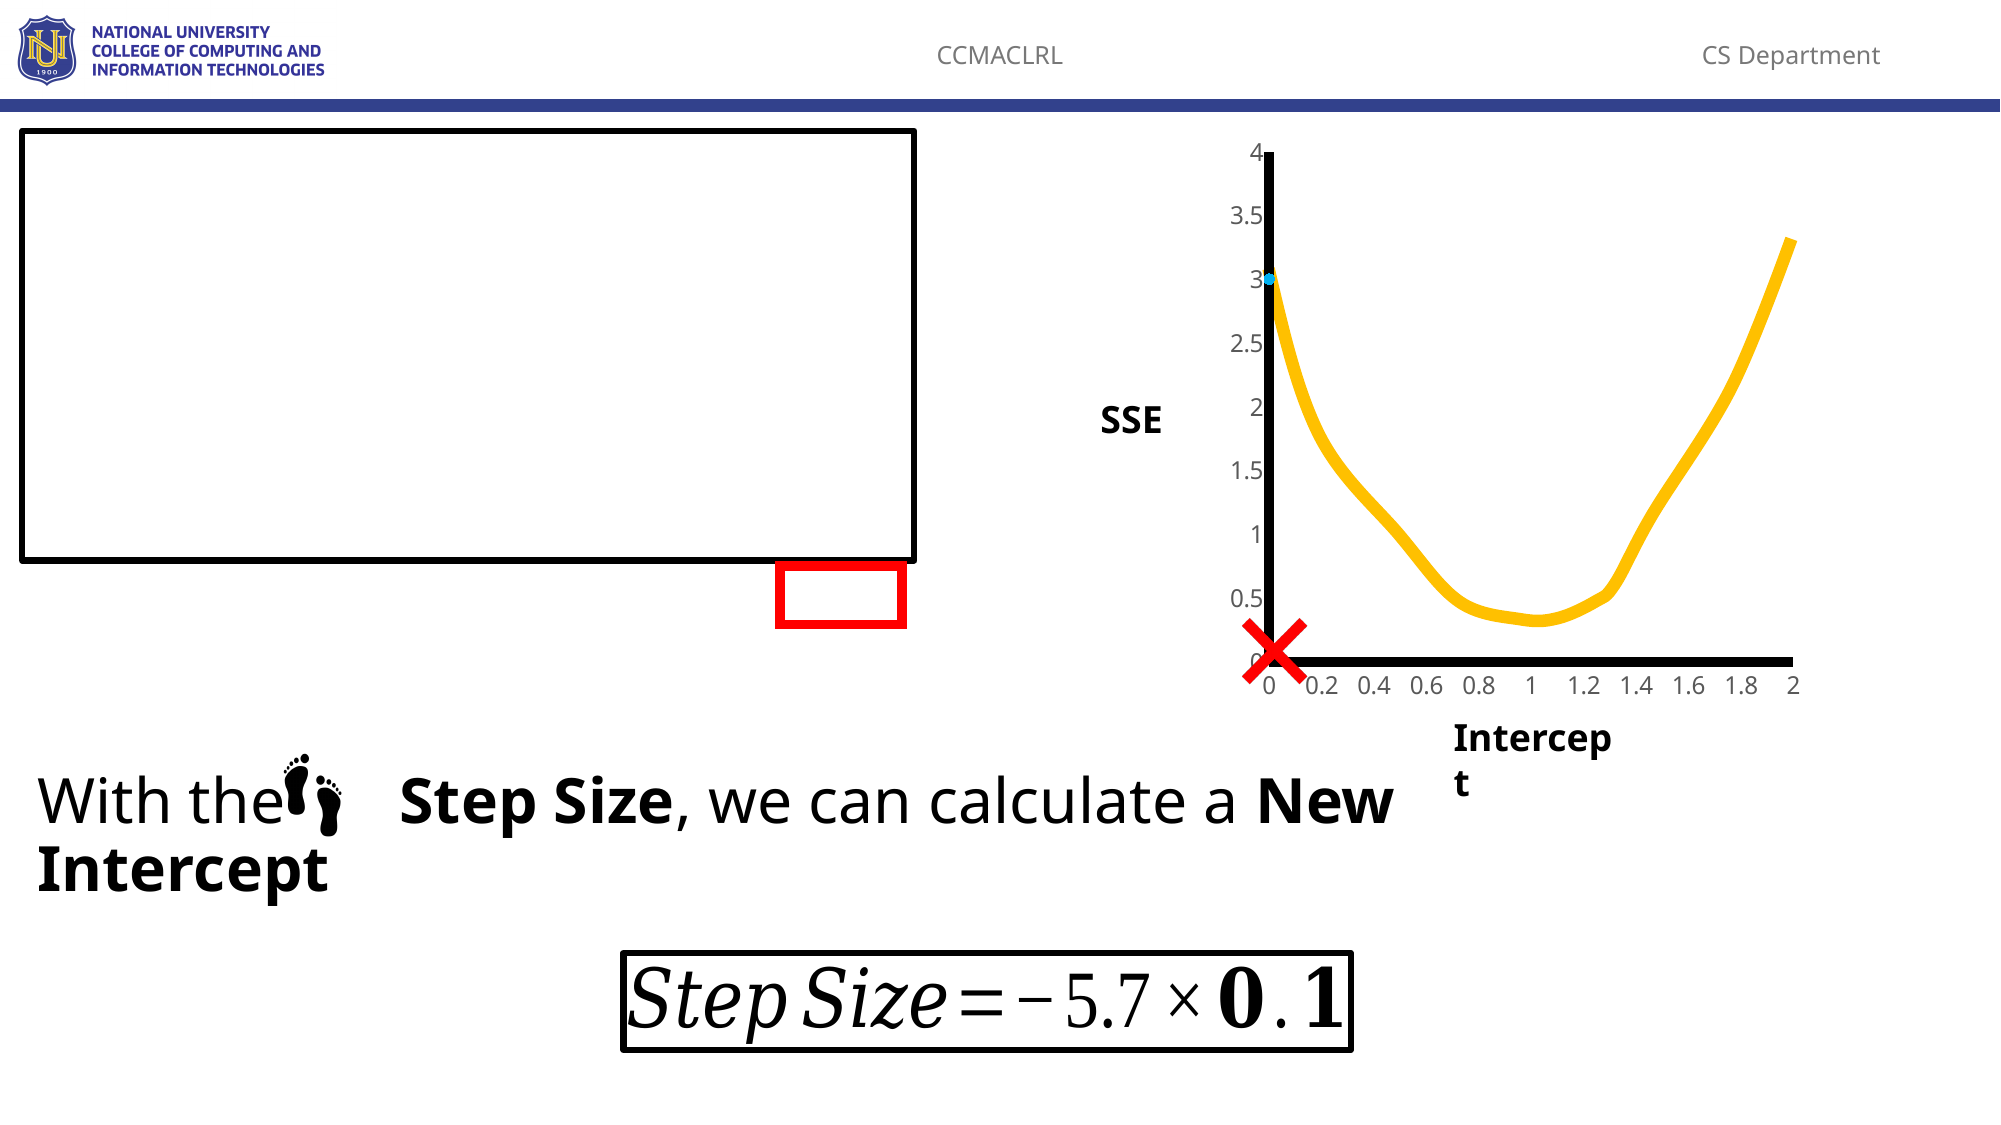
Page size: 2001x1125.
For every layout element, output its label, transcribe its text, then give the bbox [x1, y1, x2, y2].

chart [1229, 133, 1801, 704]
picture [267, 750, 358, 840]
text_box With the Step Size, we can calculate a New Intercept [22, 762, 1507, 852]
text_box Intercept [1438, 706, 1642, 812]
text_box SSE [1085, 388, 1229, 449]
text_box [778, 564, 904, 626]
picture [0, 0, 337, 99]
picture [1229, 606, 1319, 696]
